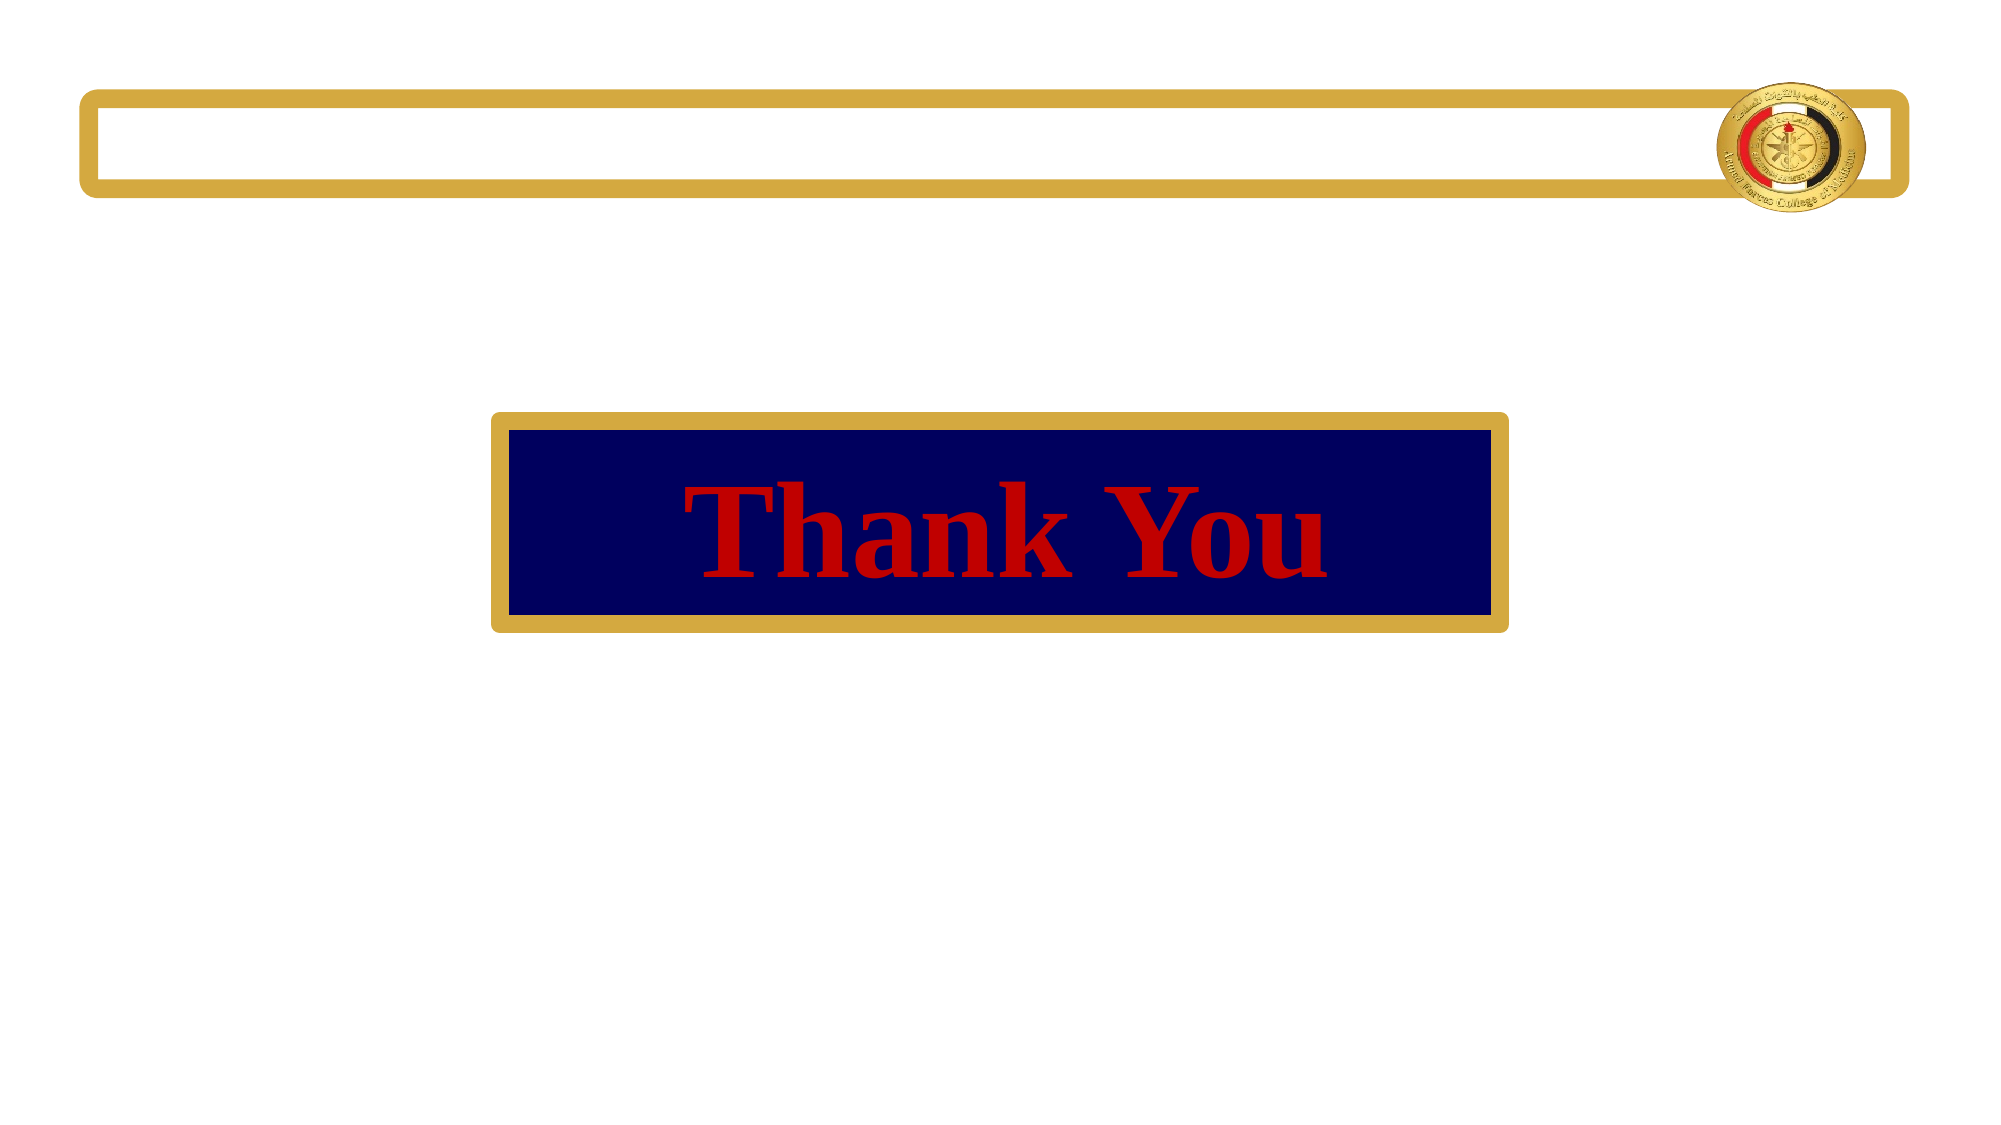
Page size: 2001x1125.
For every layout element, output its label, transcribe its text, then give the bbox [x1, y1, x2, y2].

picture [1716, 82, 1867, 213]
title Thank You [500, 421, 1500, 624]
